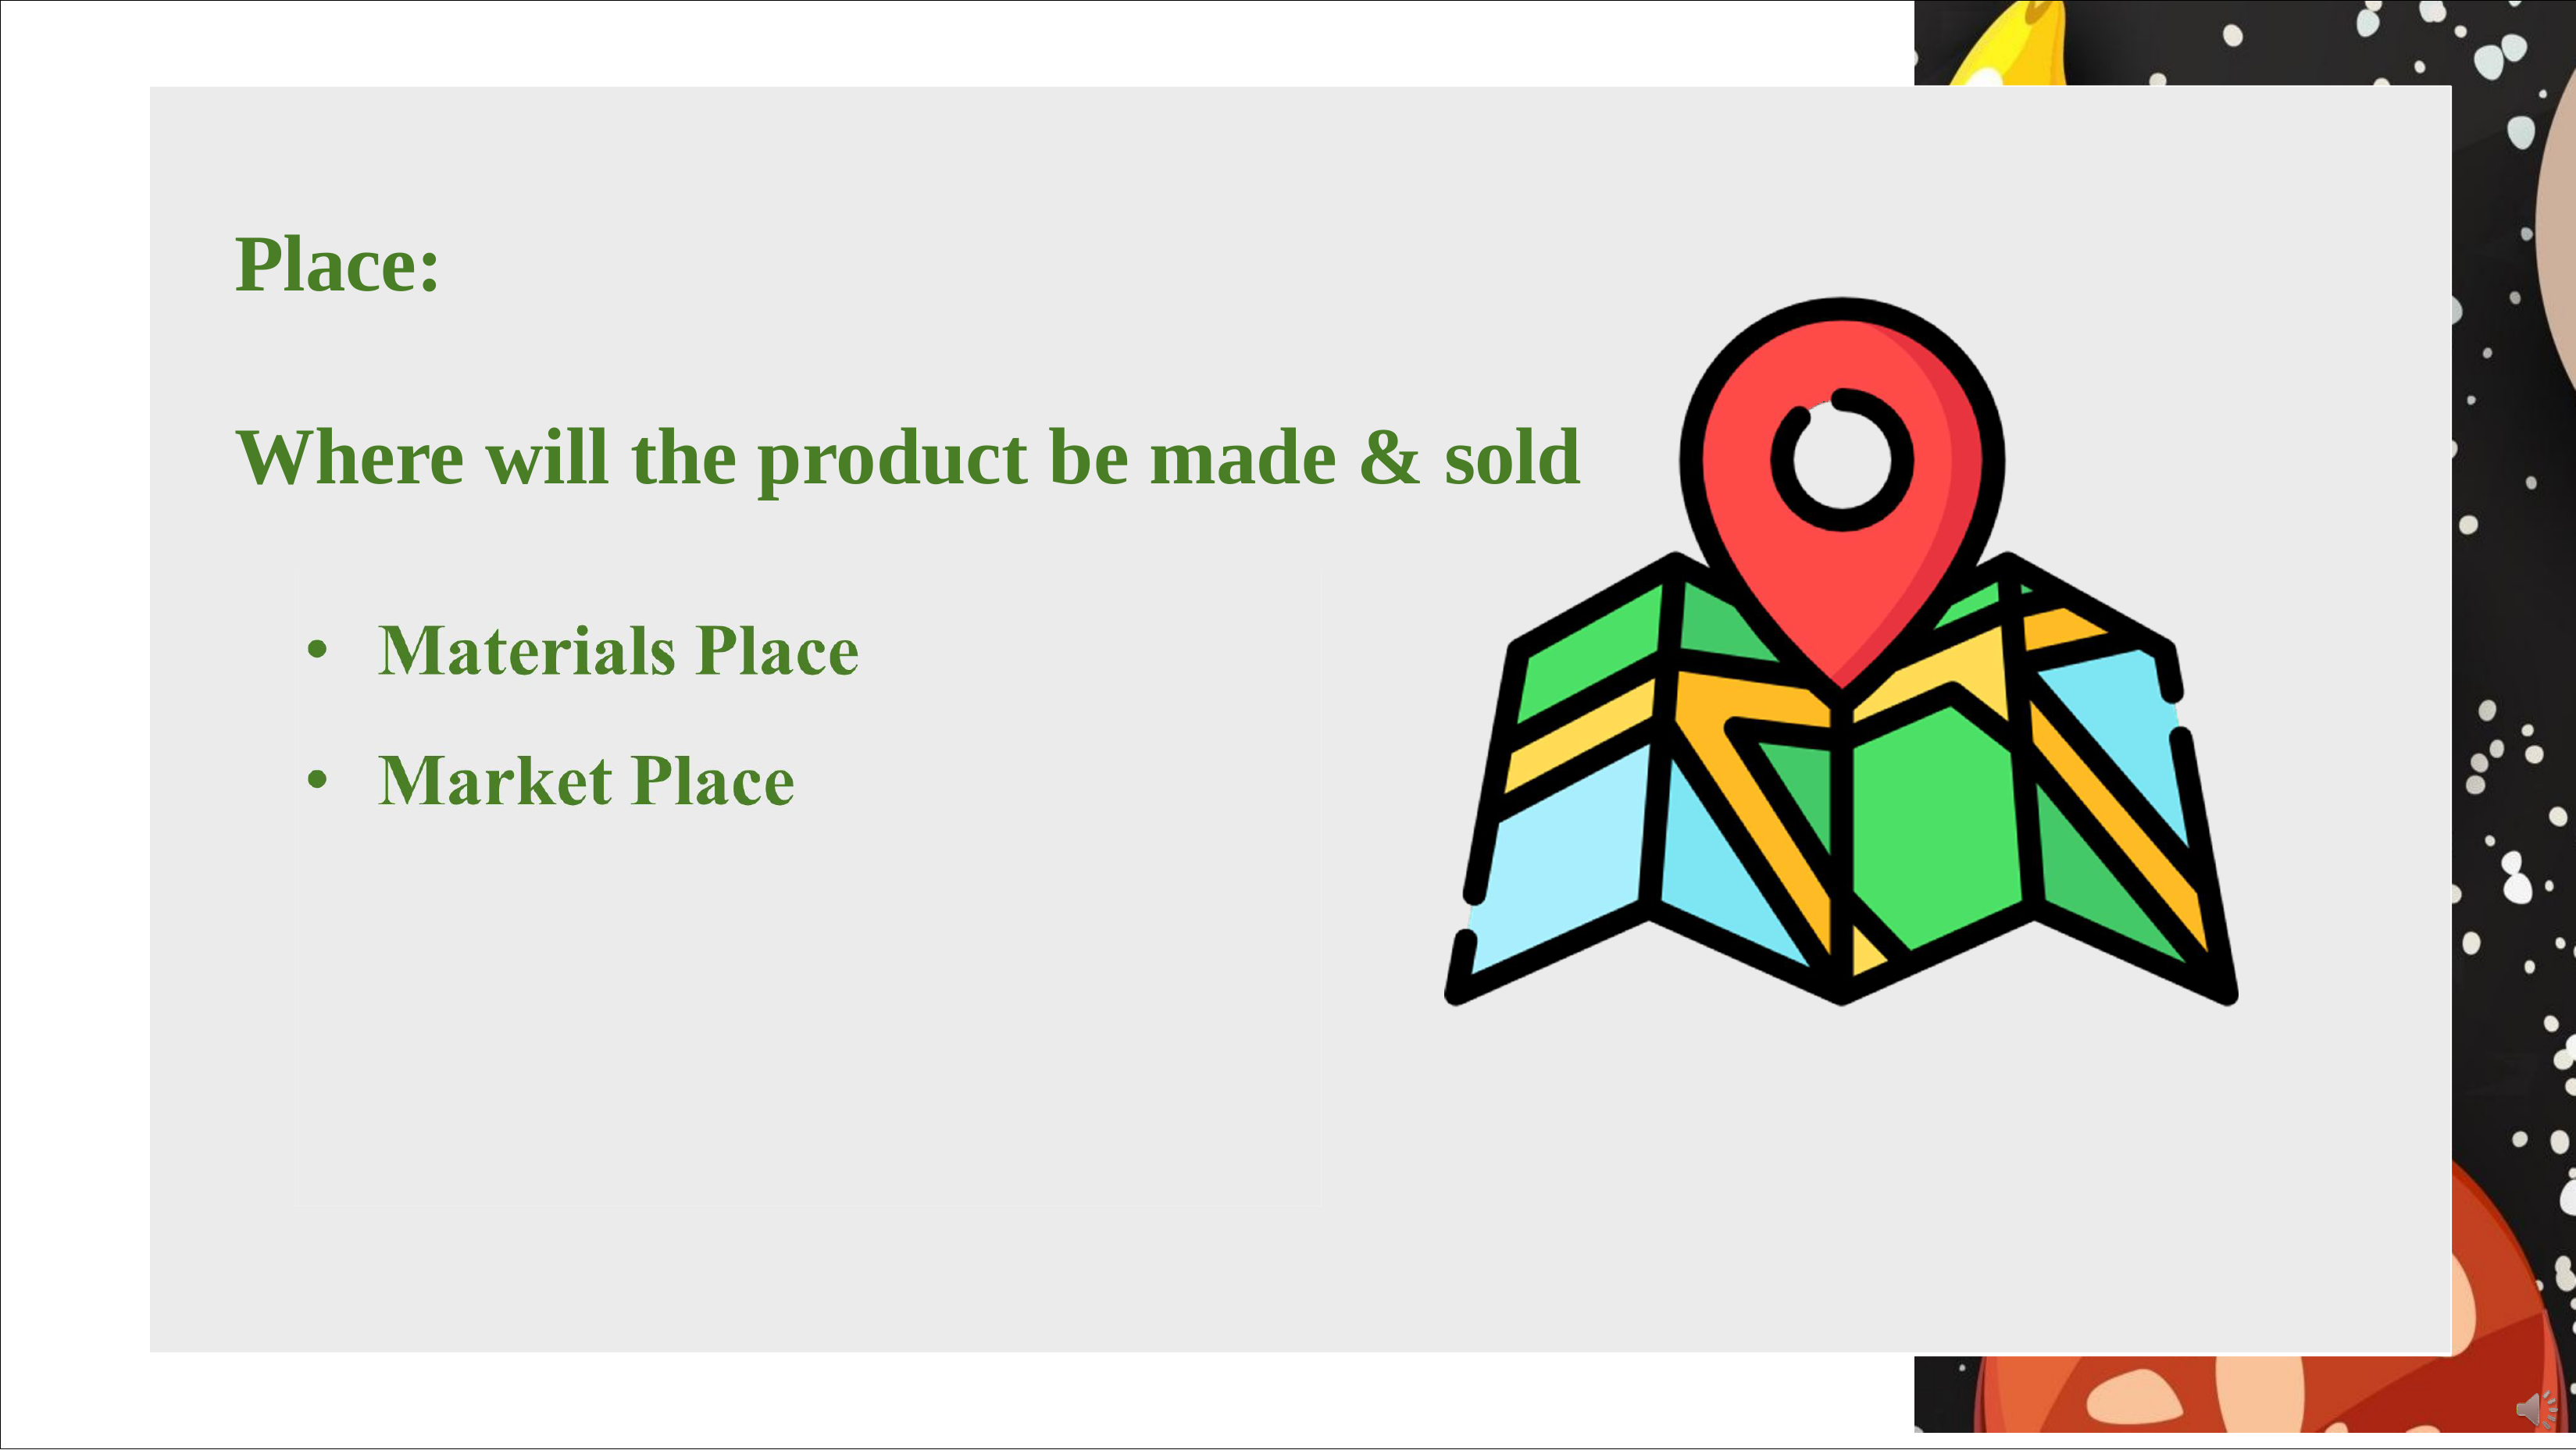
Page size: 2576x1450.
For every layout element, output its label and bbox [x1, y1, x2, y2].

text_box [0, 0, 2576, 1449]
